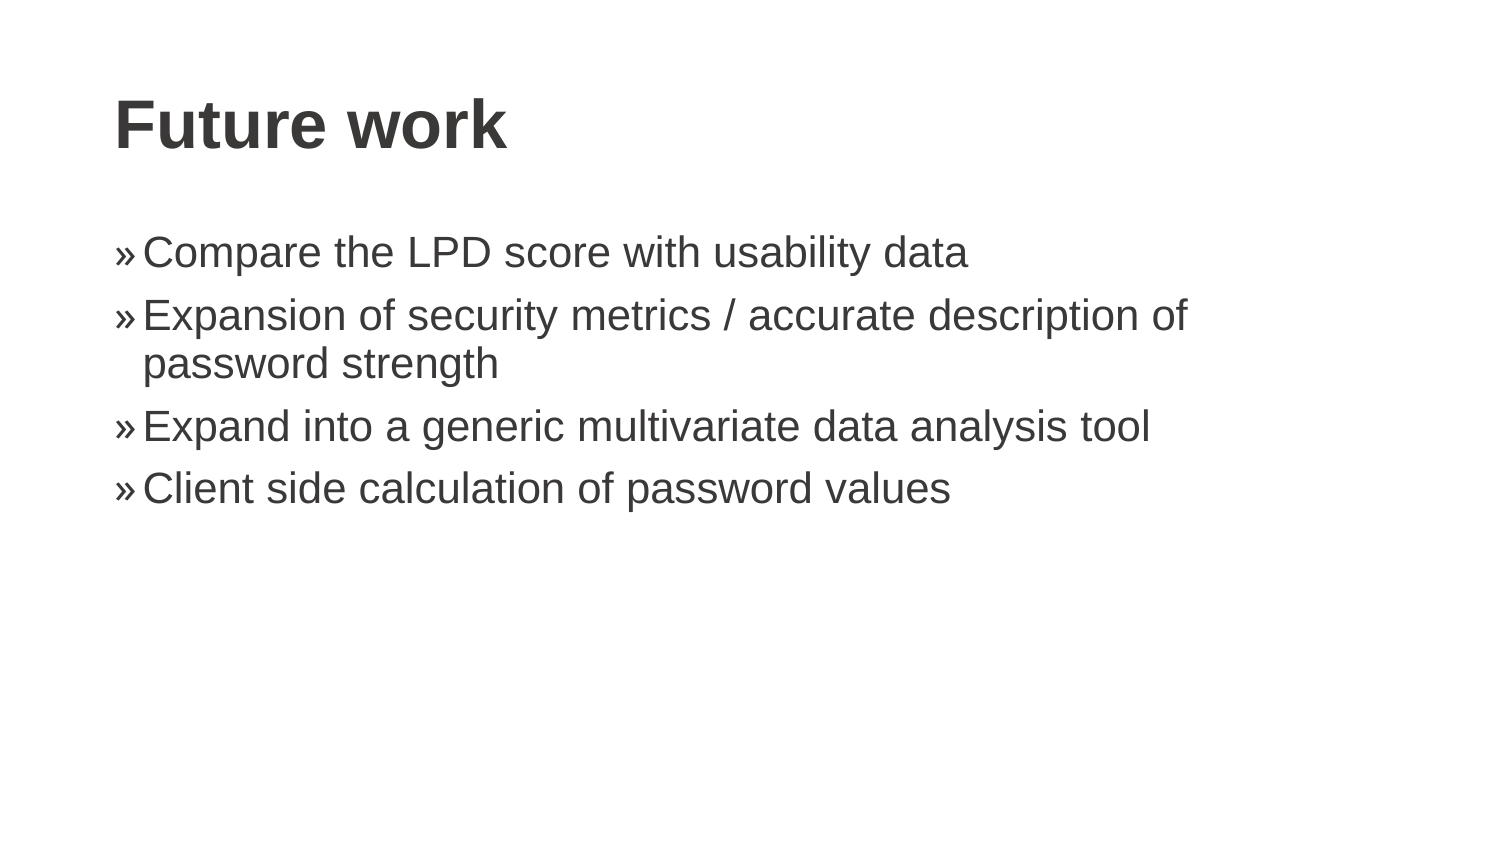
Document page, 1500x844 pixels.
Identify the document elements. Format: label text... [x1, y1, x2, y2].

title Future work [103, 44, 1397, 208]
list Compare the LPD score with usability data Expansion of security metrics / accurate description of password strength Expand into a generic multivariate data analysis tool Client side calculation of password values [103, 224, 1397, 760]
